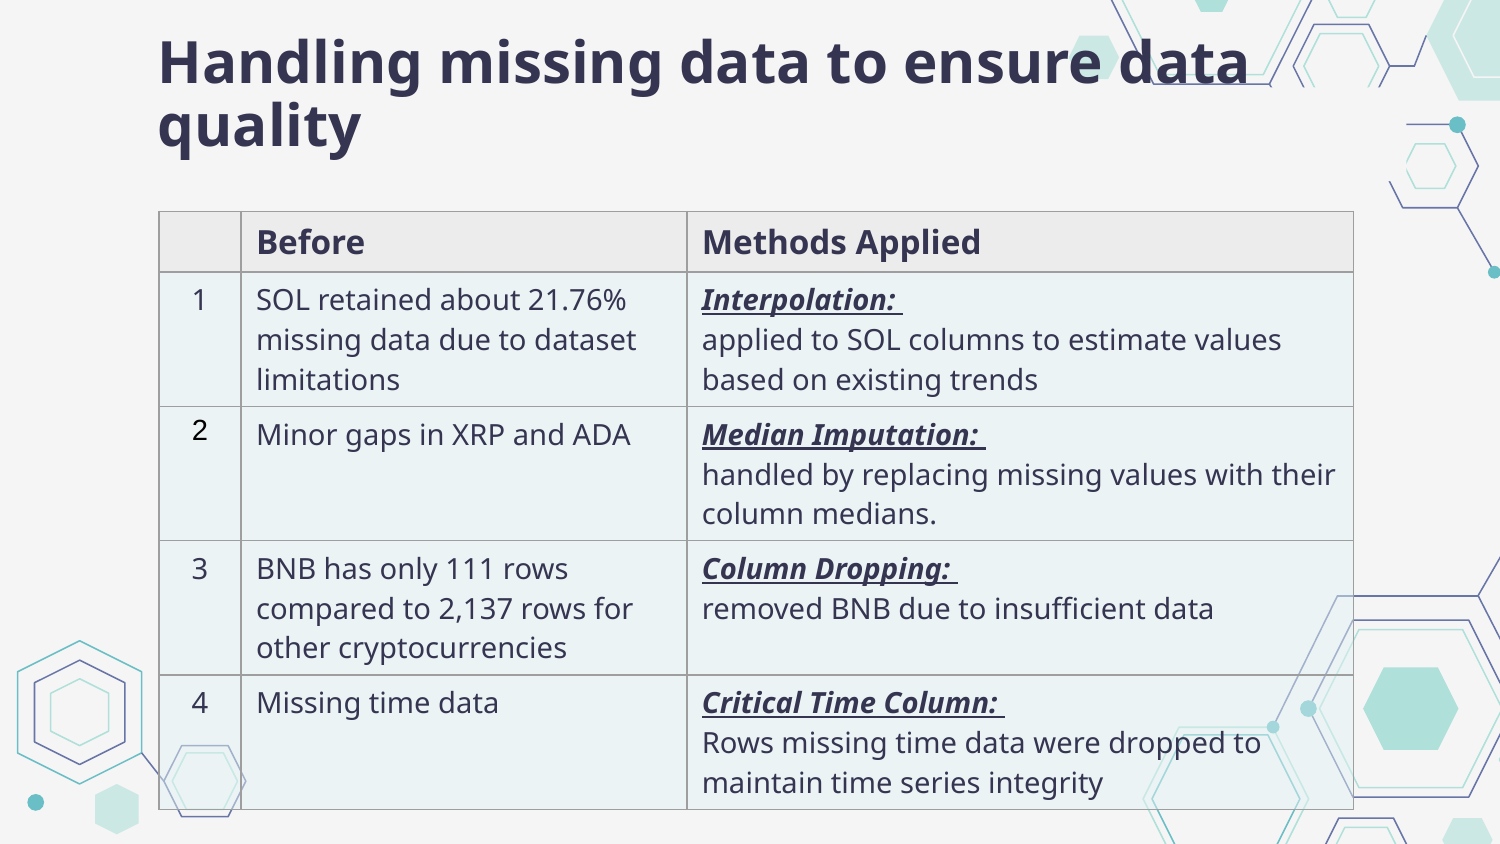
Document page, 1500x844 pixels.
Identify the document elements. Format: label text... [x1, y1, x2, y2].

table_cell Minor gaps in XRP and ADA [242, 407, 686, 540]
table_cell 1 [160, 273, 240, 406]
table_cell Critical Time Column: Rows missing time data were dropped to maintain time series integrity [688, 676, 1353, 809]
table_cell SOL retained about 21.76% missing data due to dataset limitations [242, 273, 686, 406]
table_cell Column Dropping: removed BNB due to insufficient data [688, 541, 1353, 674]
table_cell 3 [160, 541, 240, 674]
table_header Before [242, 212, 686, 271]
table_cell BNB has only 111 rows compared to 2,137 rows for other cryptocurrencies [242, 541, 686, 674]
table_cell 4 [160, 676, 240, 809]
title Handling missing data to ensure data quality [142, 87, 1407, 182]
table_cell Missing time data [242, 676, 686, 809]
table_header [160, 212, 240, 271]
table_cell 2 [160, 407, 240, 540]
table_header Methods Applied [688, 212, 1353, 271]
table_cell Interpolation: applied to SOL columns to estimate values based on existing trends [688, 273, 1353, 406]
table_cell Median Imputation: handled by replacing missing values with their column medians. [688, 407, 1353, 540]
